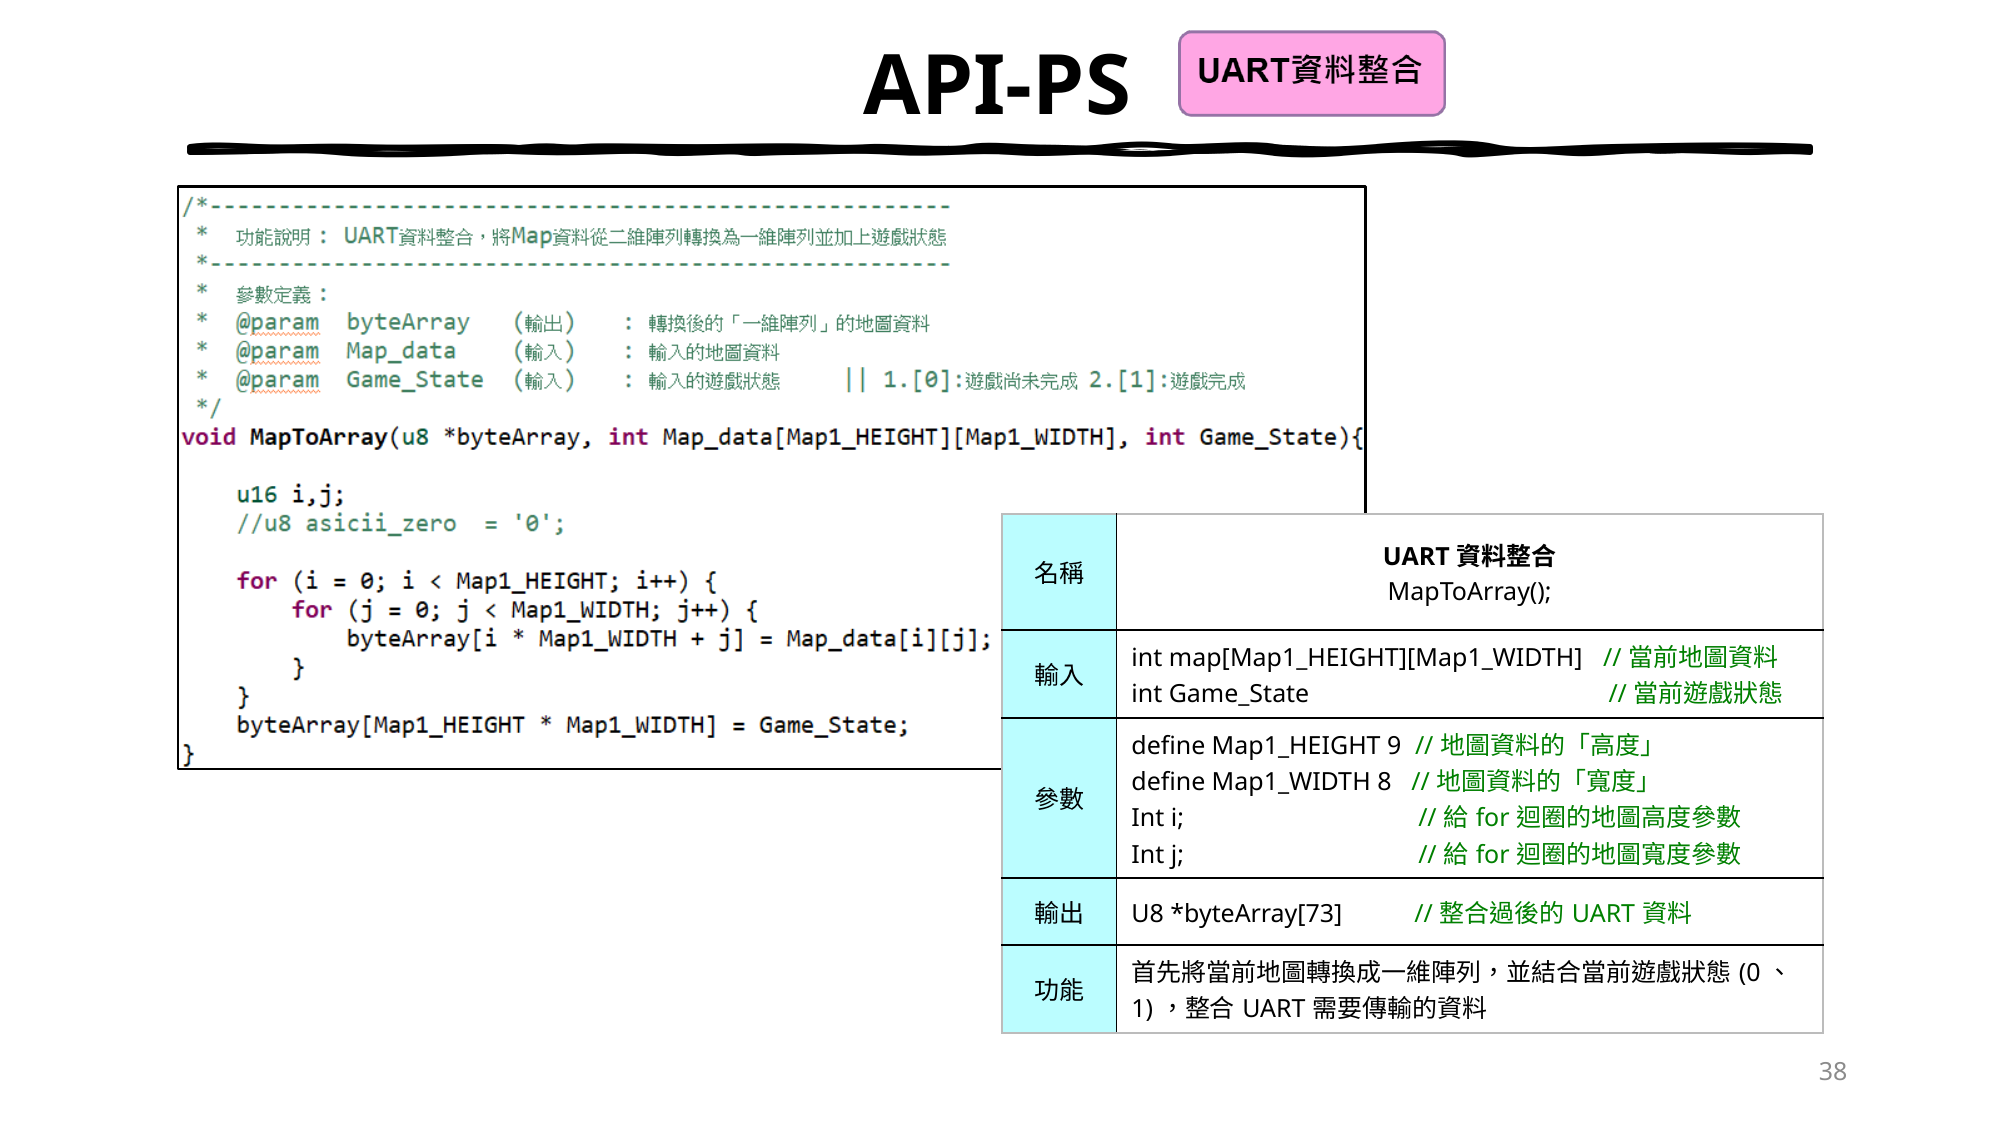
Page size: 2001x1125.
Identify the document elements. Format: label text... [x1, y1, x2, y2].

table_cell define Map1_HEIGHT 9 //地圖資料的「高度」 define Map1_WIDTH 8 //地圖資料的「寬度」 Int i; //給for迴圈的地圖高度參數 Int j; //給for迴圈的地圖寬度參數 [1117, 719, 1822, 877]
table_cell 功能 [1003, 946, 1116, 1032]
table_header UART資料整合 MapToArray(); [1365, 515, 1822, 629]
picture [179, 187, 1365, 768]
table_cell U8 *byteArray[73] //整合過後的UART資料 [1117, 879, 1822, 944]
table_cell 首先將當前地圖轉換成一維陣列，並結合當前遊戲狀態(0、1)，整合UART需要傳輸的資料 [1117, 946, 1822, 1032]
table_cell int map[Map1_HEIGHT][Map1_WIDTH] //當前地圖資料 int Game_State //當前遊戲狀態 [1365, 631, 1822, 717]
text_box API-PS [849, 24, 1150, 126]
picture [179, 1, 1821, 168]
table_cell 輸出 [1003, 879, 1116, 944]
table_cell 參數 [1003, 768, 1116, 877]
slide_number 38 [1412, 1042, 1863, 1103]
